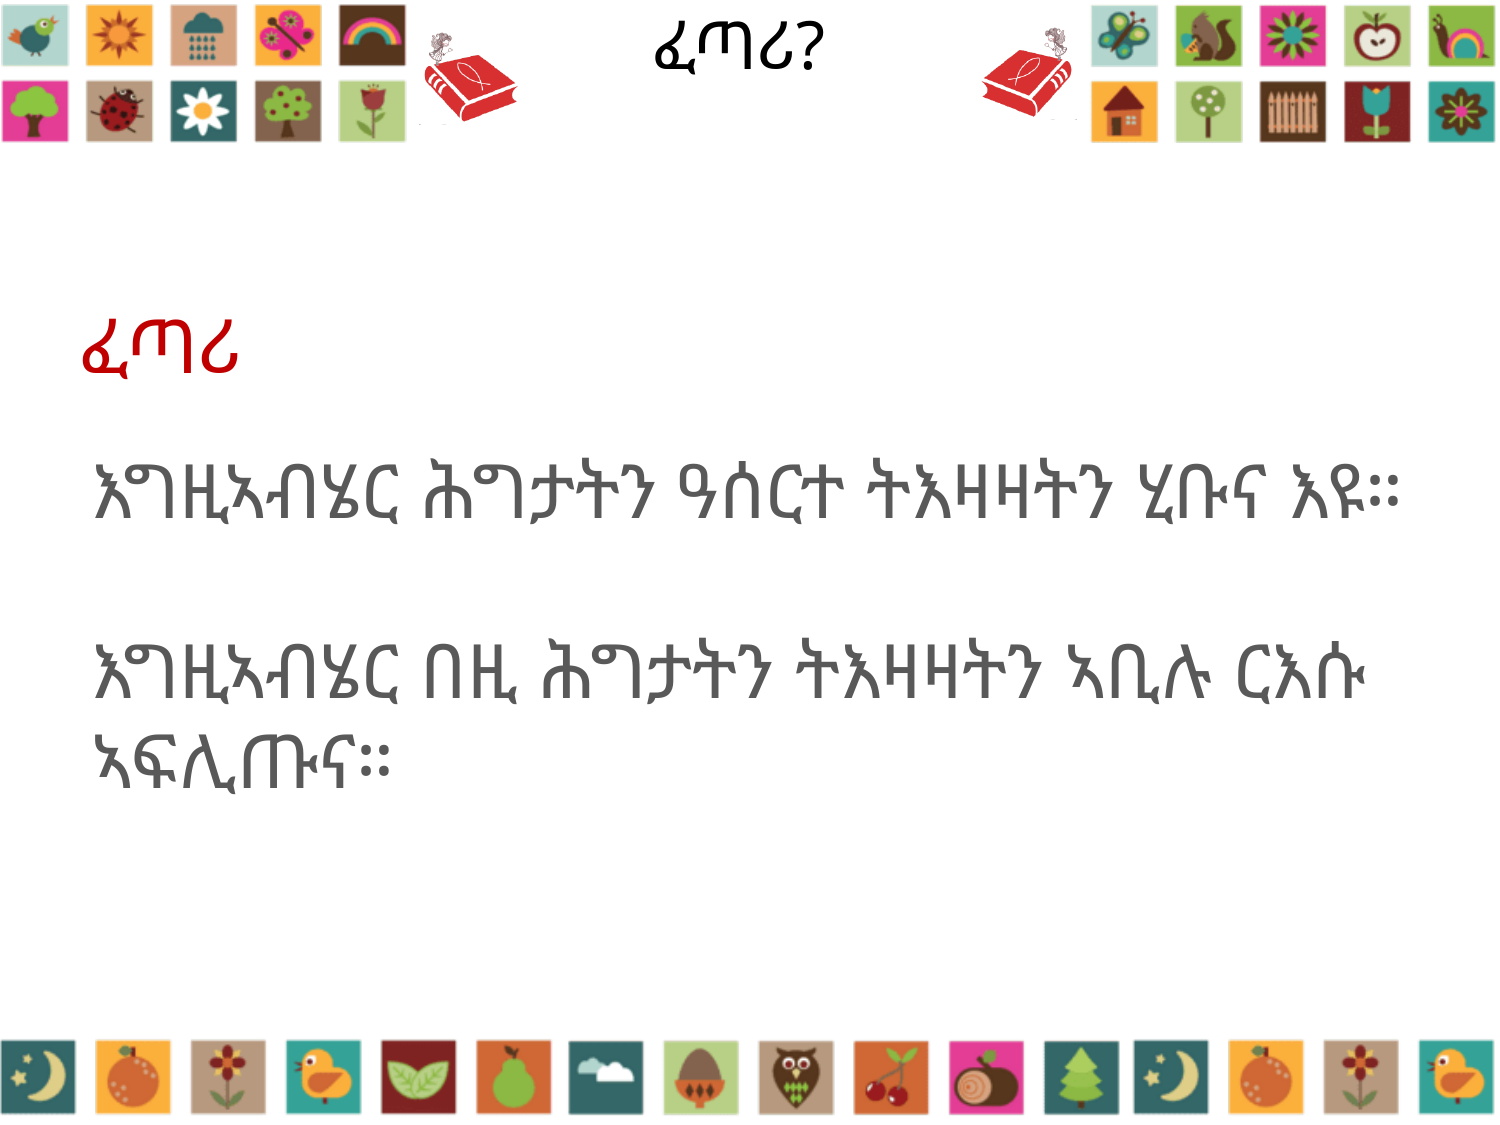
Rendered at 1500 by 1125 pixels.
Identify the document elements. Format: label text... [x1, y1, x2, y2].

text_box እግዚኣብሄር ሕግታትን ዓሰርተ ትእዛዛትን ሂቡና እዩ። እግዚኣብሄር በዚ ሕግታትን ትእዛዛትን ኣቢሉ ርእሱ ኣፍሊጡና። [76, 436, 1424, 812]
picture [950, 3, 1500, 150]
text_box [0, 1028, 1500, 1118]
text_box ፈጣሪ? [414, 0, 1080, 91]
picture [0, 3, 550, 150]
text_box ፈጣሪ [64, 290, 1412, 396]
